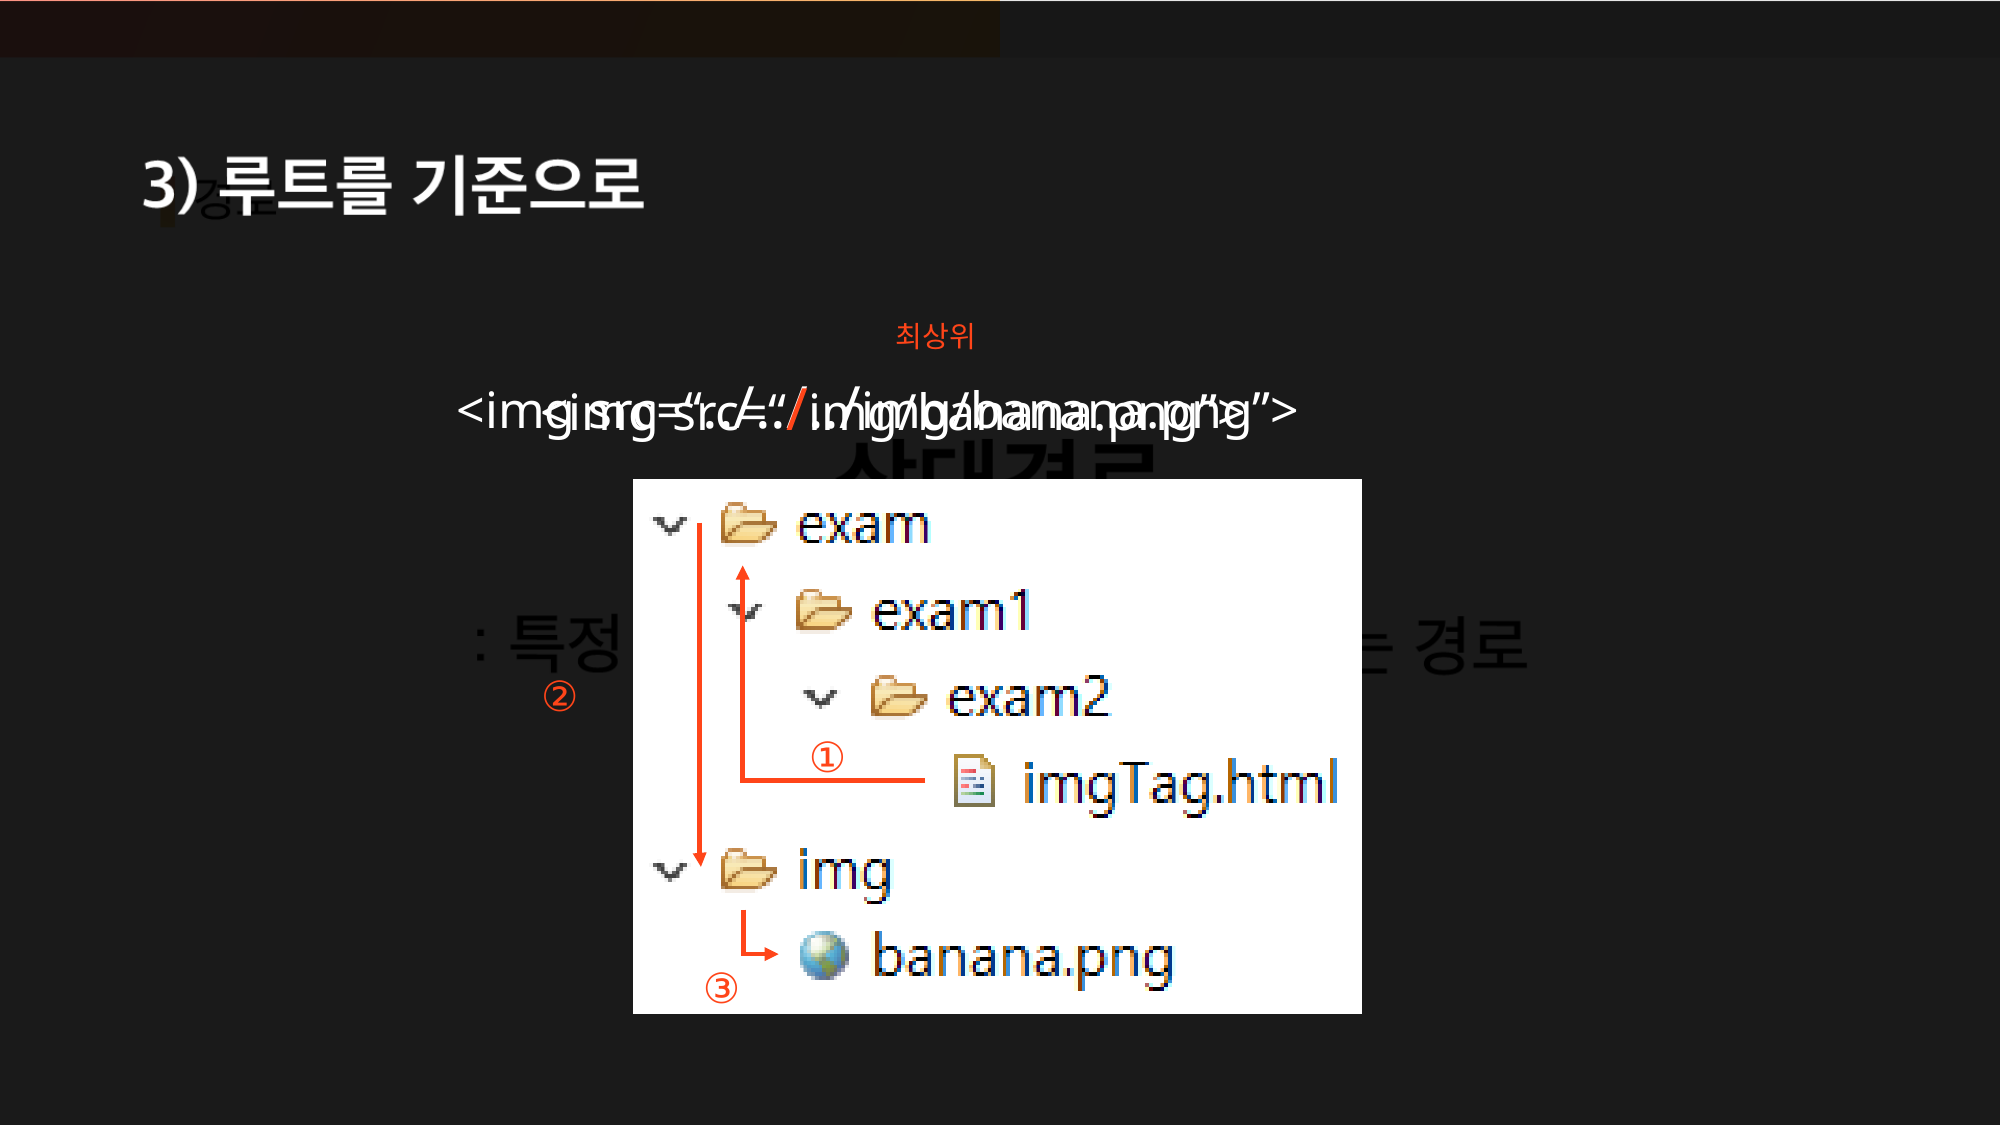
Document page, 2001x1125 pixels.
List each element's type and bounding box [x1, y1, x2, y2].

text_box [738, 914, 784, 950]
text_box [742, 565, 926, 781]
picture [0, 0, 2000, 1125]
